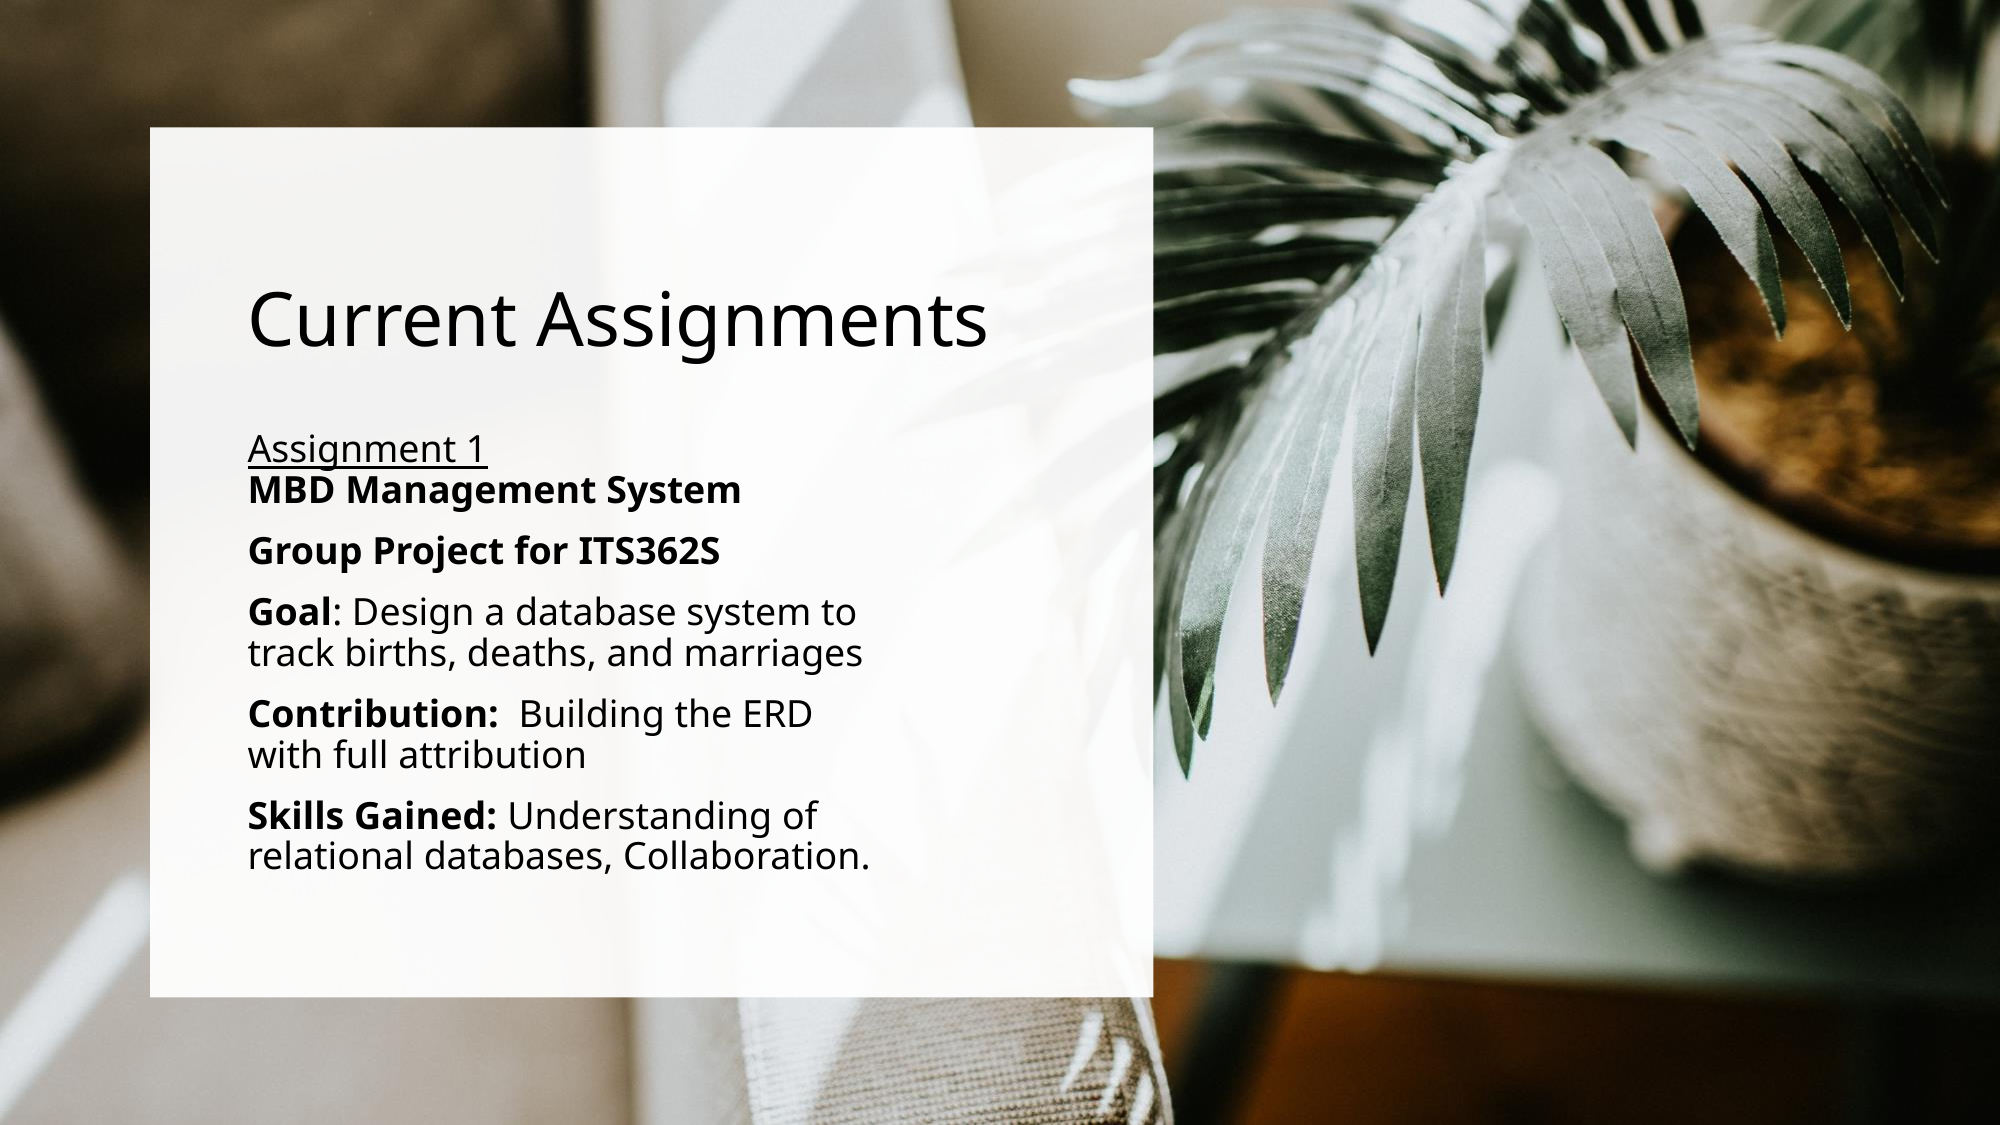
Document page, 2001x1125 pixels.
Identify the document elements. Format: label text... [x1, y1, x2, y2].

picture [0, 0, 2000, 1125]
list Assignment 1 MBD Management System Group Project for ITS362S Goal: Design a database system to track births, deaths, and marriages Contribution: Building the ERD with full attribution Skills Gained: Understanding of relational databases, Collaboration. [232, 423, 910, 954]
title Current Assignments [232, 144, 1115, 371]
